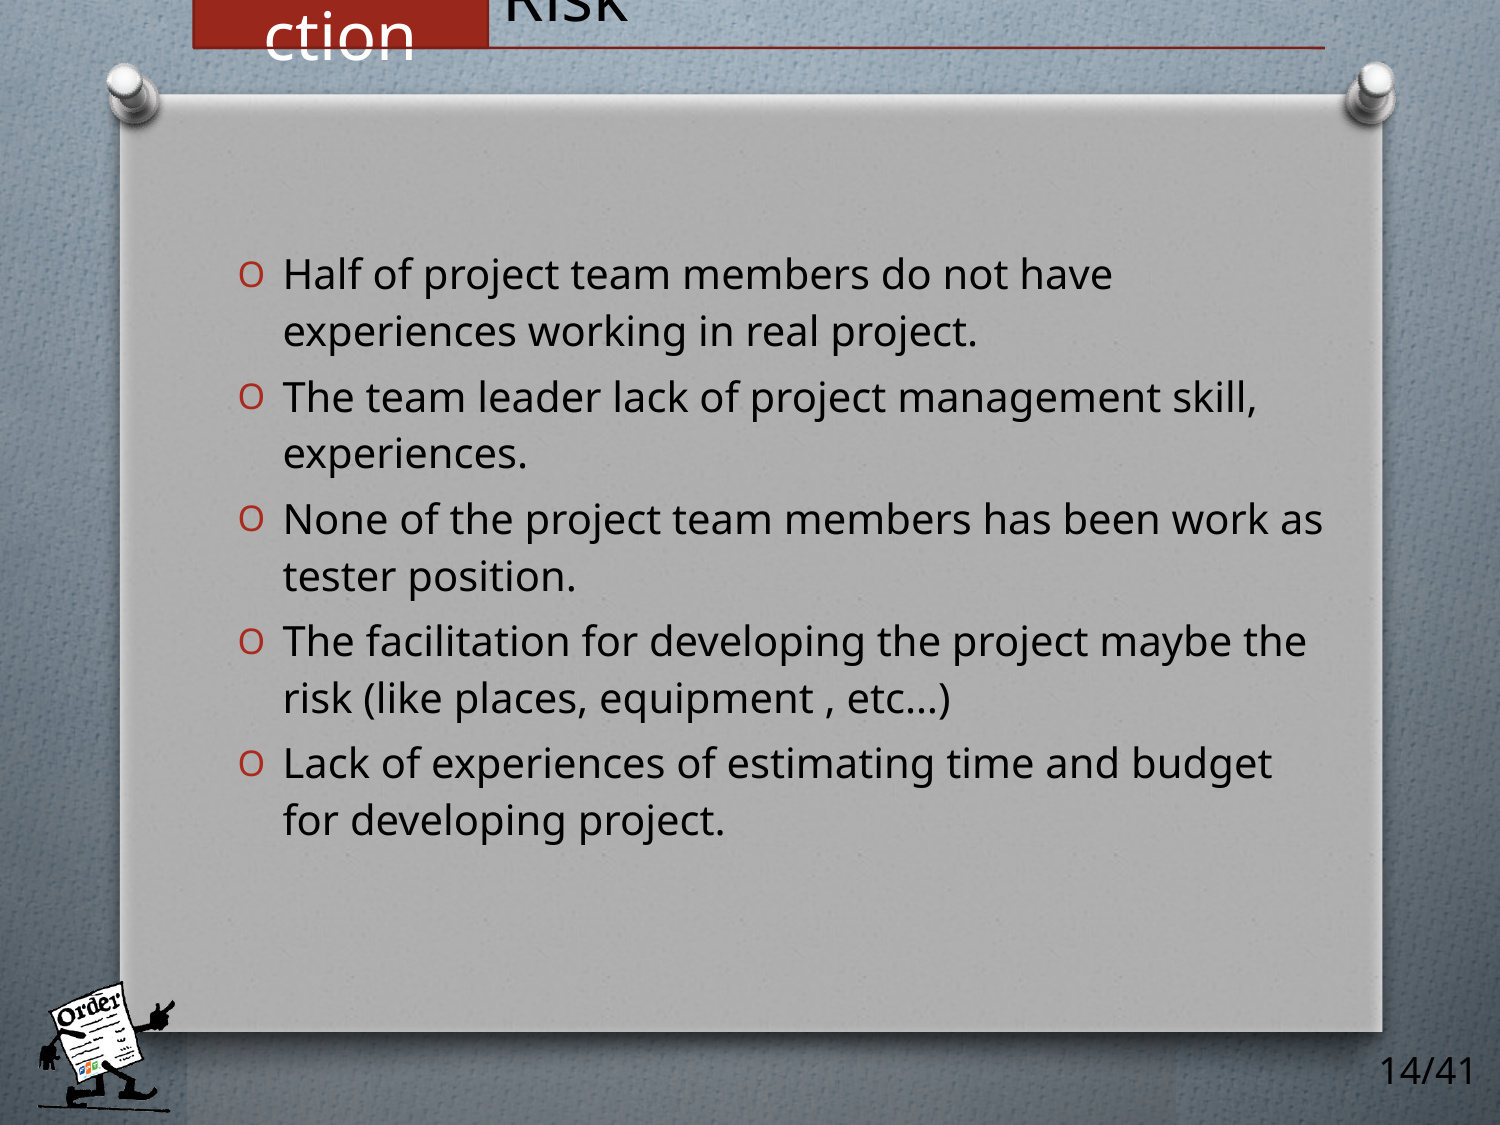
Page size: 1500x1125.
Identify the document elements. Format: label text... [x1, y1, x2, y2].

picture [75, 29, 193, 153]
text_box Half of project team members do not have experiences working in real project. The team leader lack of project management skill, experiences. None of the project team members has been work as tester position. The facilitation for developing the project maybe the risk (like places, equipment , etc…) Lack of experiences of estimating time and budget for developing project. [162, 237, 1350, 1000]
text_box 14/41 [1363, 1039, 1494, 1100]
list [193, 0, 1326, 294]
picture [1326, 35, 1439, 156]
picture [37, 979, 176, 1113]
